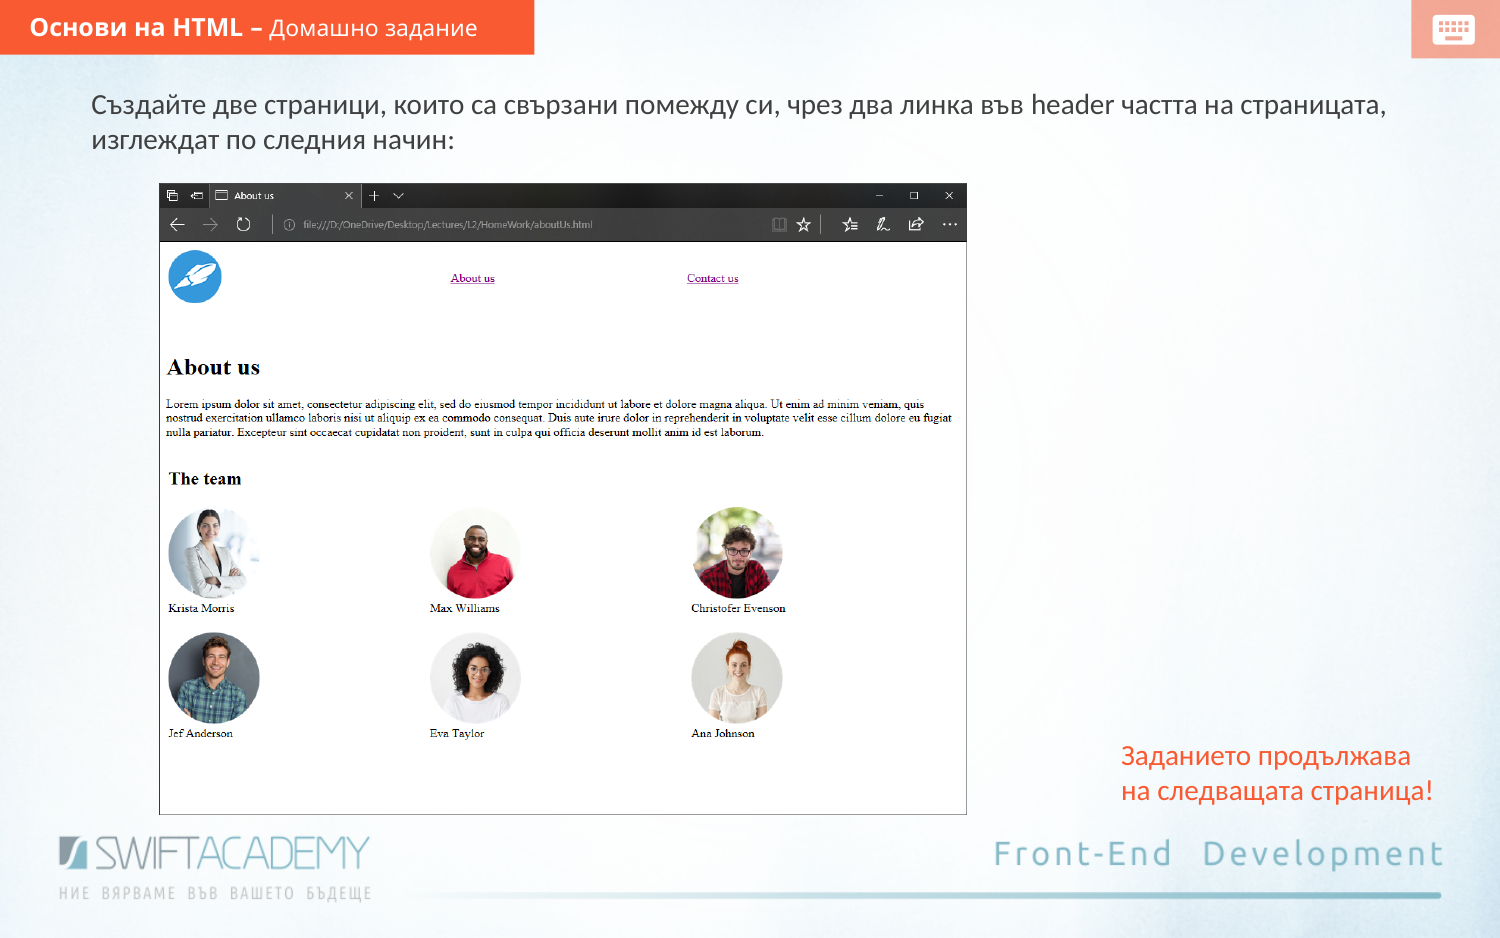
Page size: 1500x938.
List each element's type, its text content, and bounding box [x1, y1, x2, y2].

text_box Заданието продължава на следващата страница! [1106, 728, 1461, 814]
text_box Основи на HTML – Домашно задание [14, 4, 550, 49]
text_box Създайте две страници, които са свързани помежду си, чрез два линка във header частта на страницата, изглеждат по следния начин: [76, 78, 1436, 163]
picture [1428, 4, 1479, 55]
text_box [0, 0, 535, 56]
text_box [1410, 0, 1500, 59]
picture [159, 183, 967, 815]
